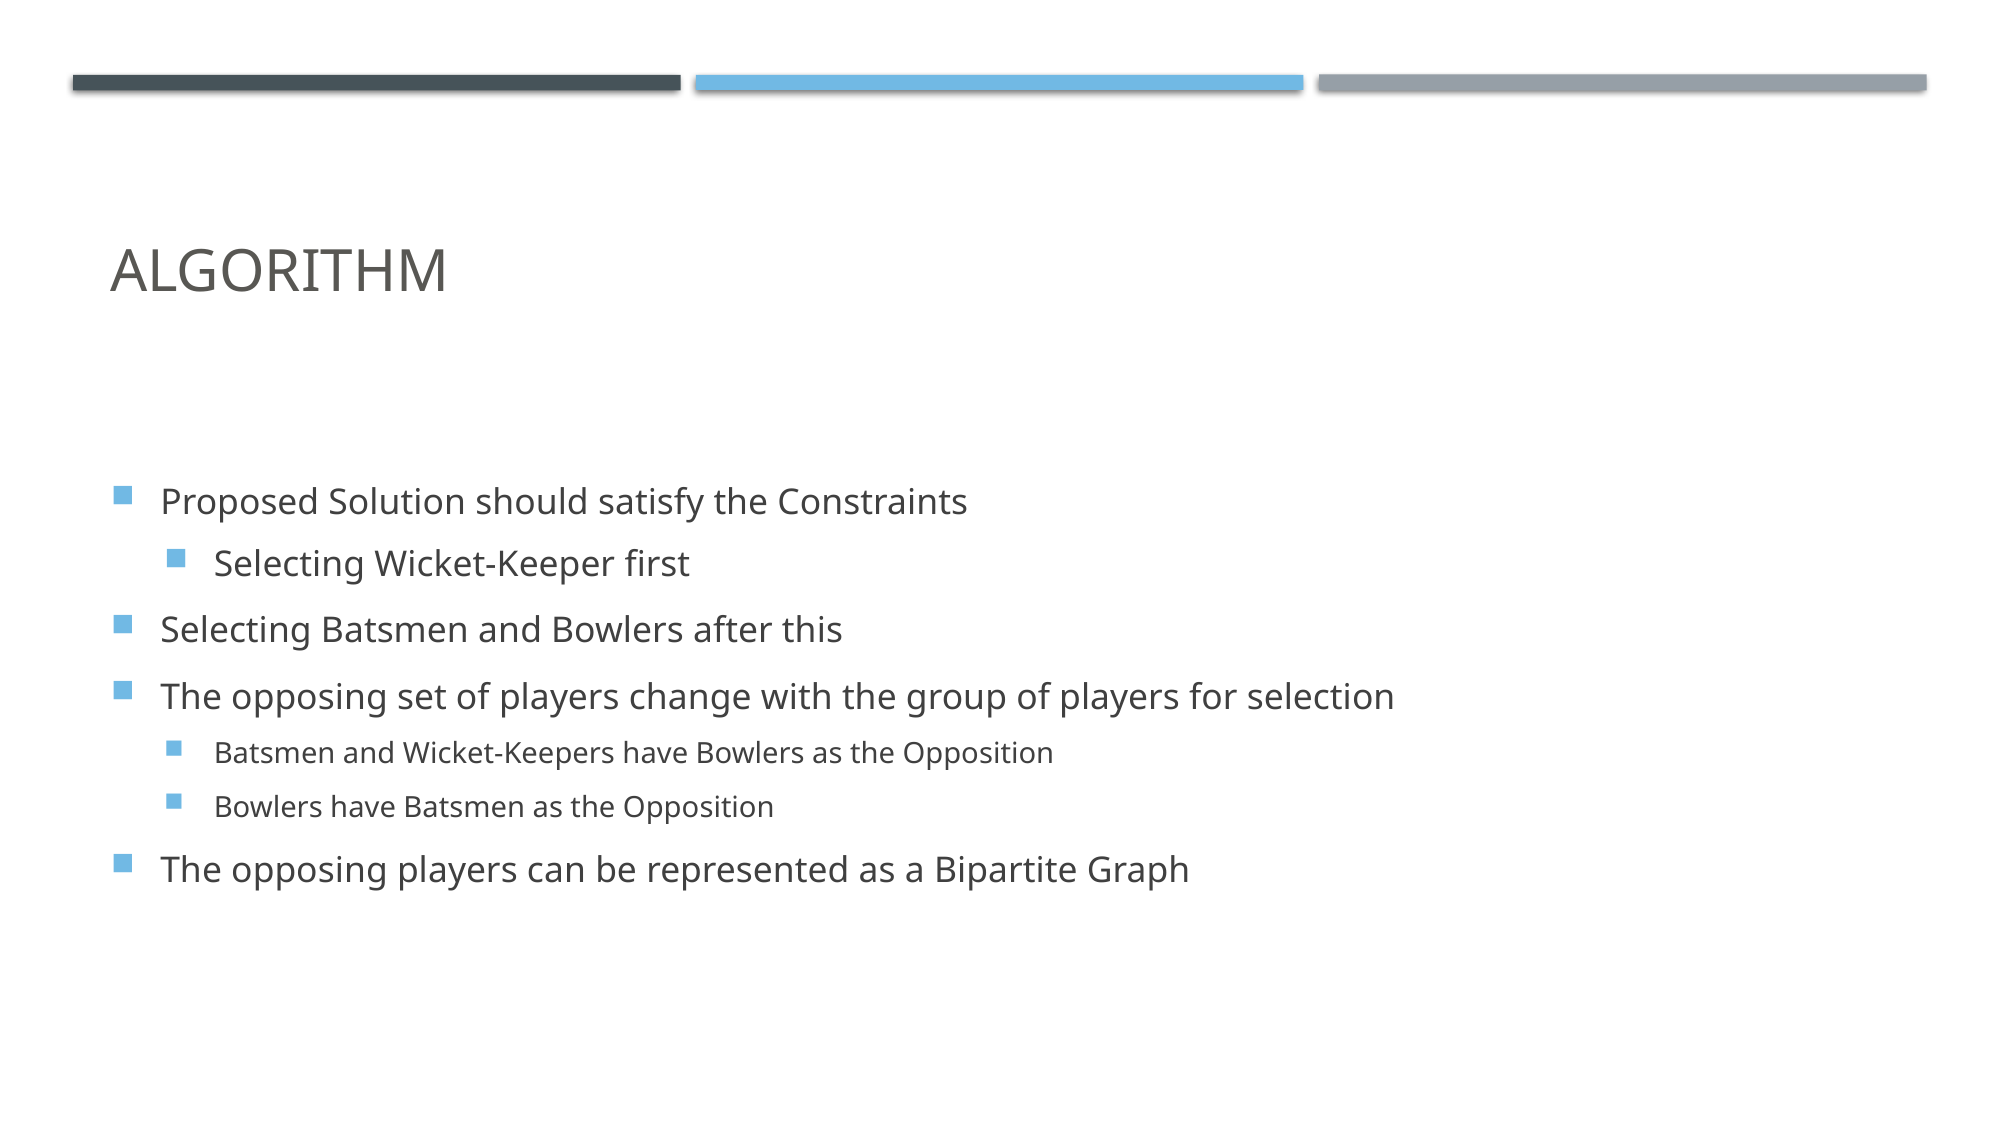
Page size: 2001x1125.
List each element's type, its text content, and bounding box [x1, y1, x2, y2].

list Proposed Solution should satisfy the Constraints Selecting Wicket-Keeper first Selecting Batsmen and Bowlers after this The opposing set of players change with the group of players for selection Batsmen and Wicket-Keepers have Bowlers as the Opposition Bowlers have Batsmen as the Opposition The opposing players can be represented as a Bipartite Graph [95, 383, 1905, 981]
title ALGORITHM [95, 115, 1905, 311]
